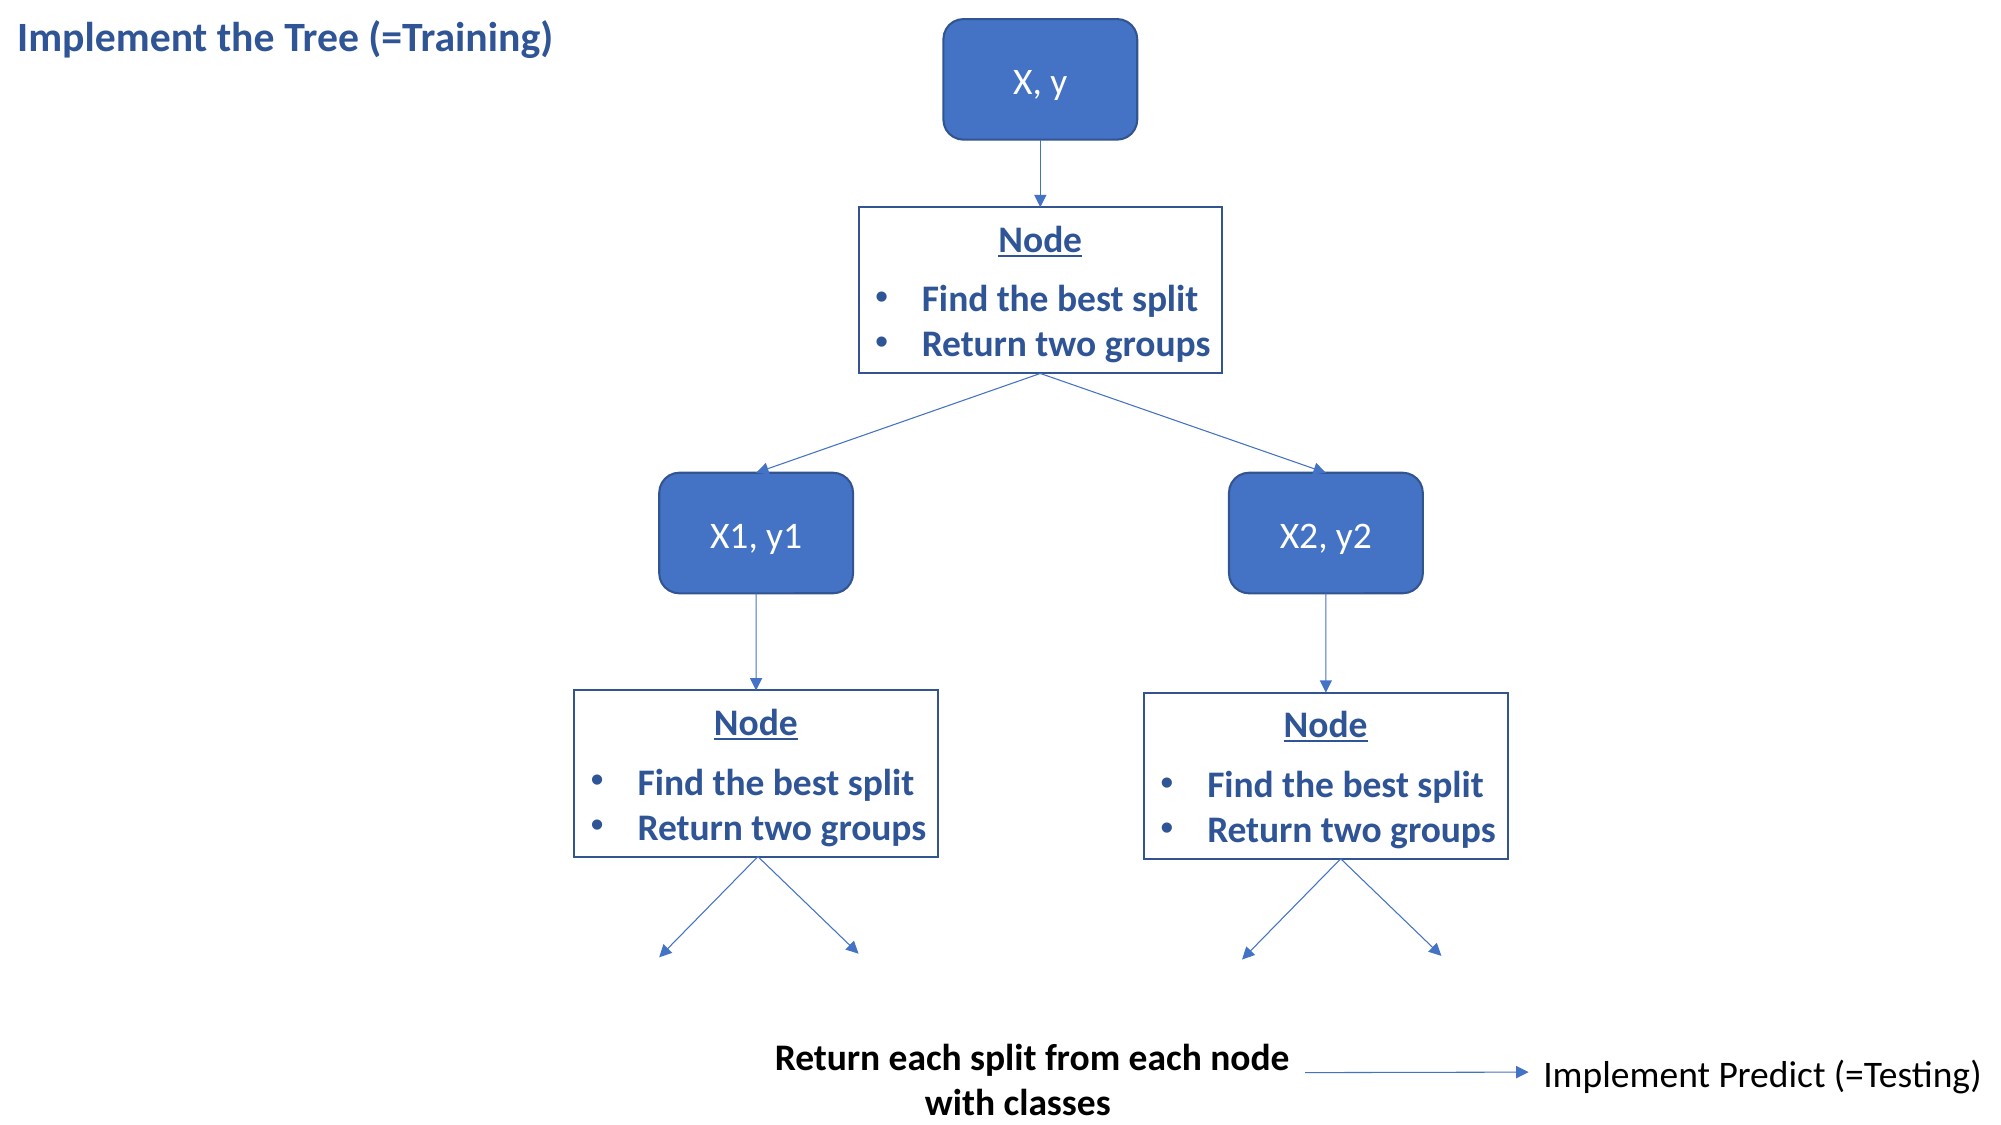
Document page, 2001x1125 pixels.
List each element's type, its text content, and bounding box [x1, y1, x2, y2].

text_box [1242, 858, 1341, 960]
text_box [1144, 692, 1514, 859]
text_box Implement the Tree (=Training) [2, 2, 569, 68]
text_box X1, y1 [658, 471, 855, 595]
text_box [756, 373, 1040, 473]
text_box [858, 207, 1228, 373]
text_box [574, 690, 944, 857]
text_box Implement Predict (=Testing) [1528, 1042, 1998, 1102]
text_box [757, 856, 859, 954]
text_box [659, 856, 758, 958]
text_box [1040, 373, 1326, 473]
text_box Return each split from each node with classes [760, 1025, 1306, 1125]
text_box X, y [942, 18, 1139, 141]
text_box X2, y2 [1227, 471, 1424, 595]
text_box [1340, 858, 1442, 956]
